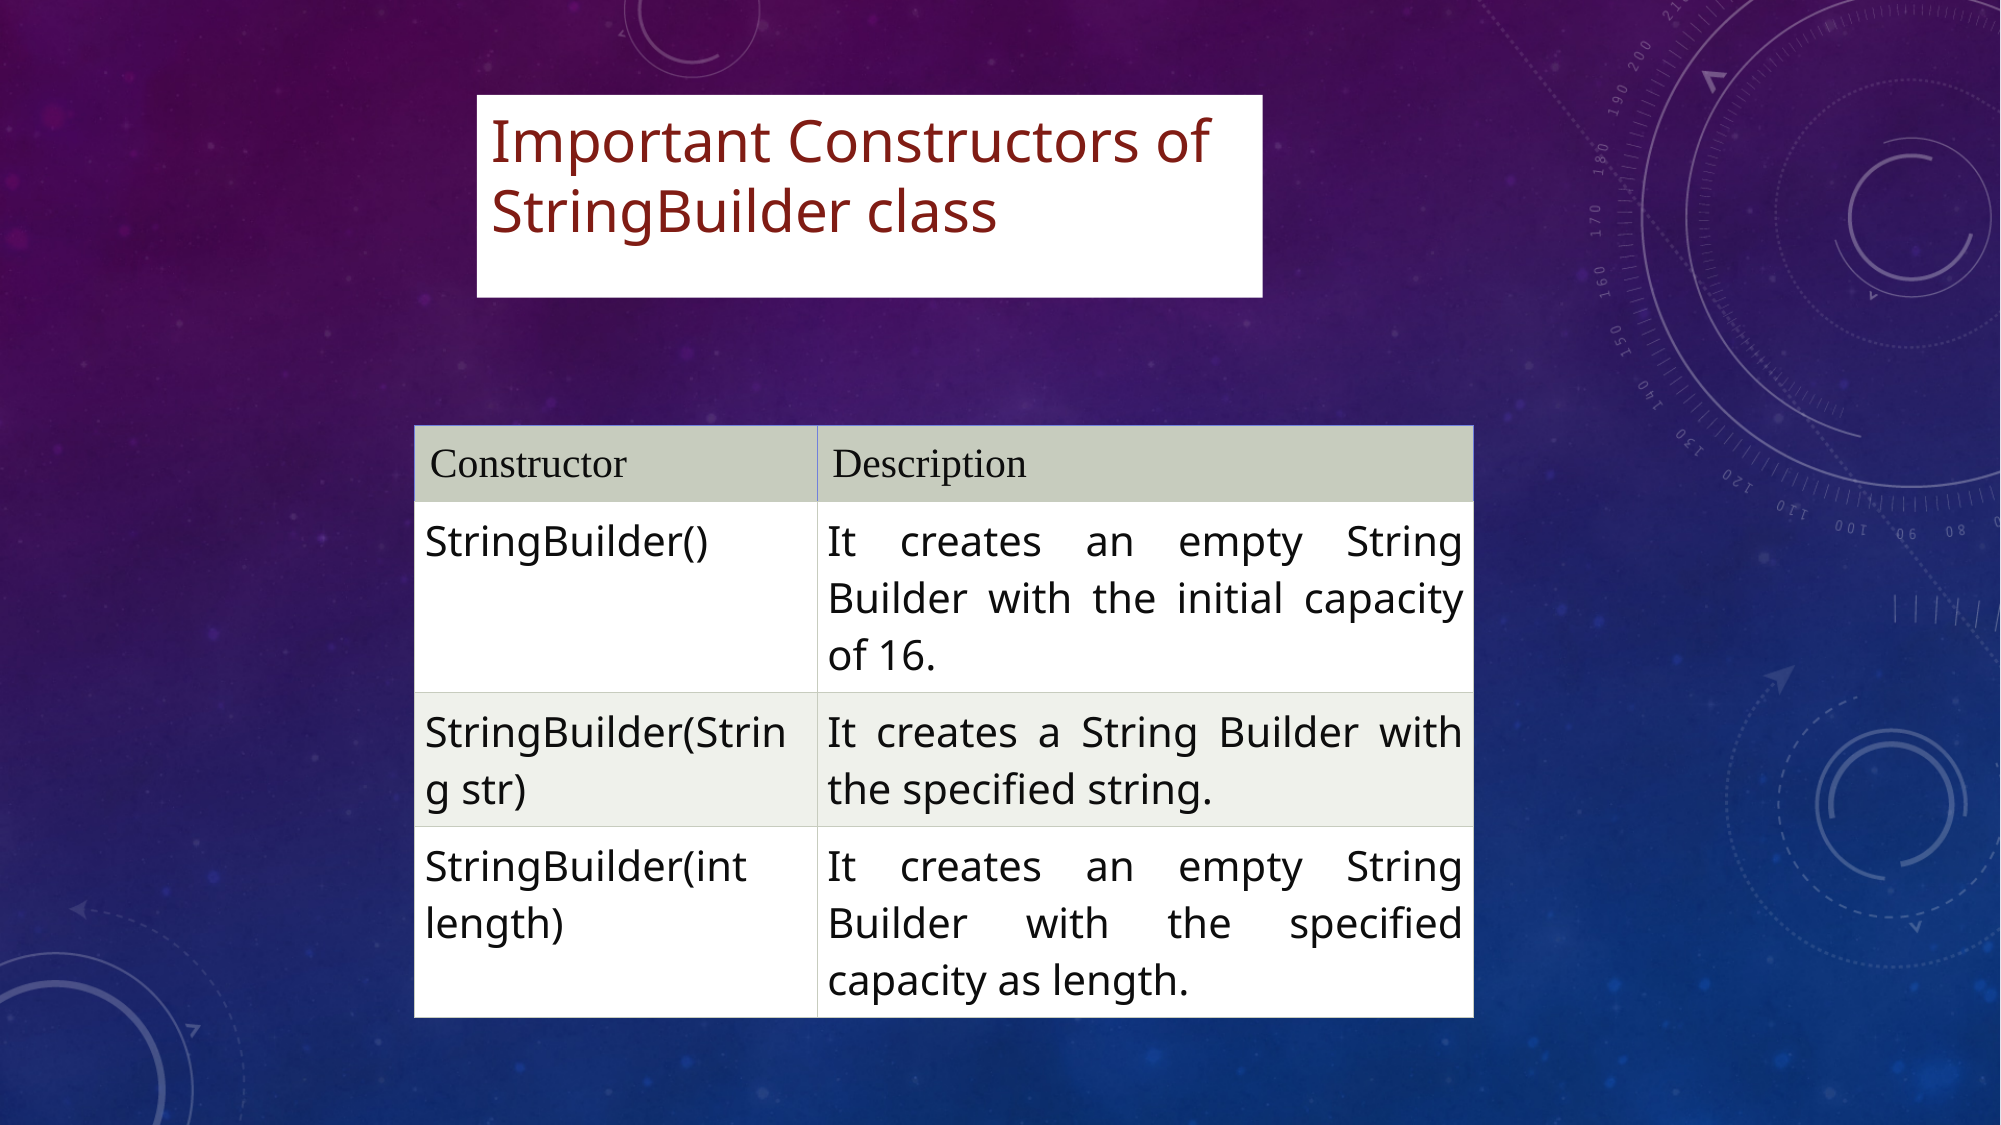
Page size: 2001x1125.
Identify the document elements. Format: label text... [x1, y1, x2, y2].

picture [0, 0, 2001, 1125]
table_cell StringBuilder(String str) [415, 693, 817, 826]
table_cell It creates a String Builder with the specified string. [818, 693, 1473, 826]
table_header Constructor [415, 426, 817, 501]
table_header Description [818, 426, 1473, 501]
table_cell It creates an empty String Builder with the specified capacity as length. [818, 827, 1473, 1017]
table_cell StringBuilder() [415, 502, 817, 692]
table_cell It creates an empty String Builder with the initial capacity of 16. [818, 502, 1473, 692]
table_cell StringBuilder(int length) [415, 827, 817, 1017]
title Important Constructors of StringBuilder class [476, 94, 1263, 298]
